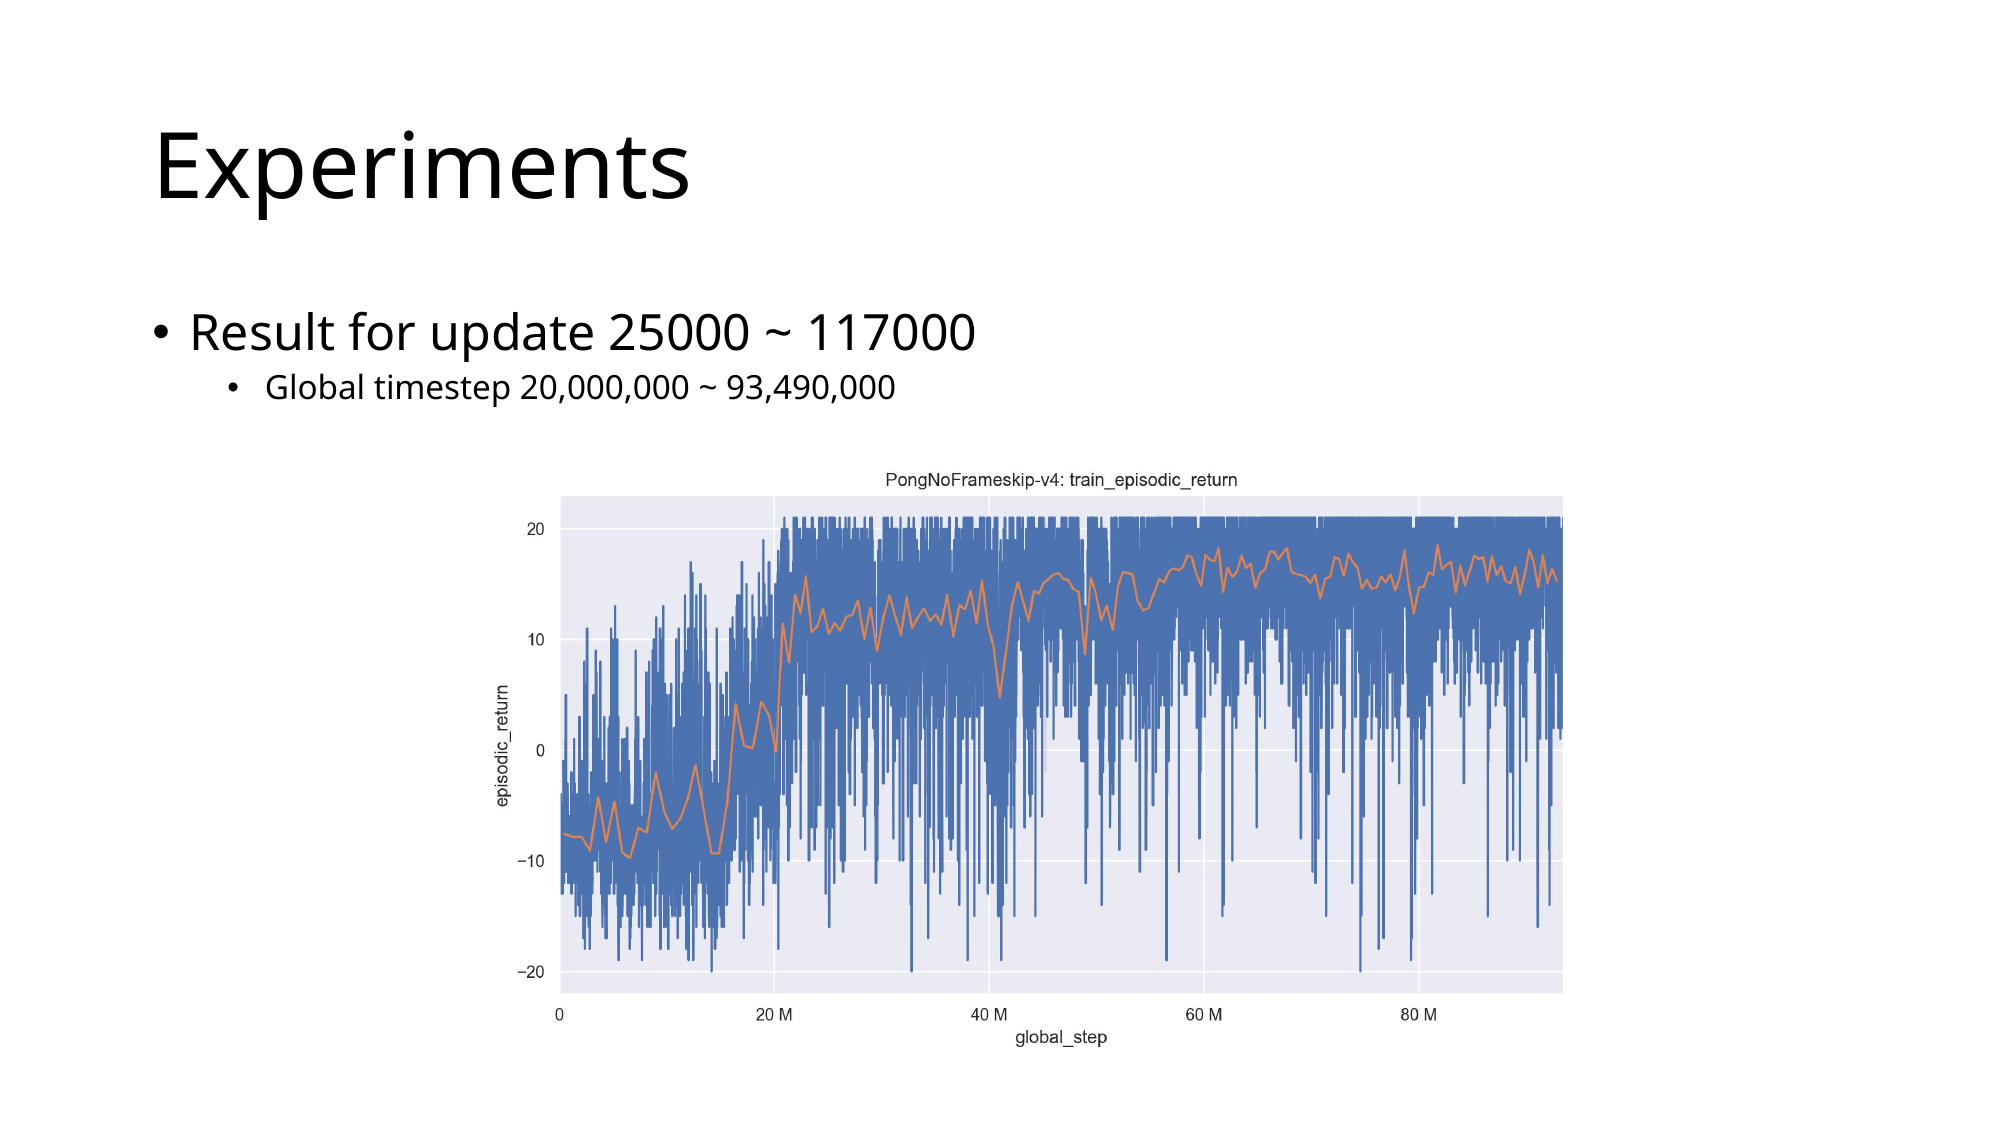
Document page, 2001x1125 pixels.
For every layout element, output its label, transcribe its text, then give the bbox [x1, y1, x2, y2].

list Result for update 25000 ~ 117000 Global timestep 20,000,000 ~ 93,490,000 [137, 299, 1863, 1014]
picture [397, 417, 1693, 1065]
title Experiments [137, 59, 1863, 278]
